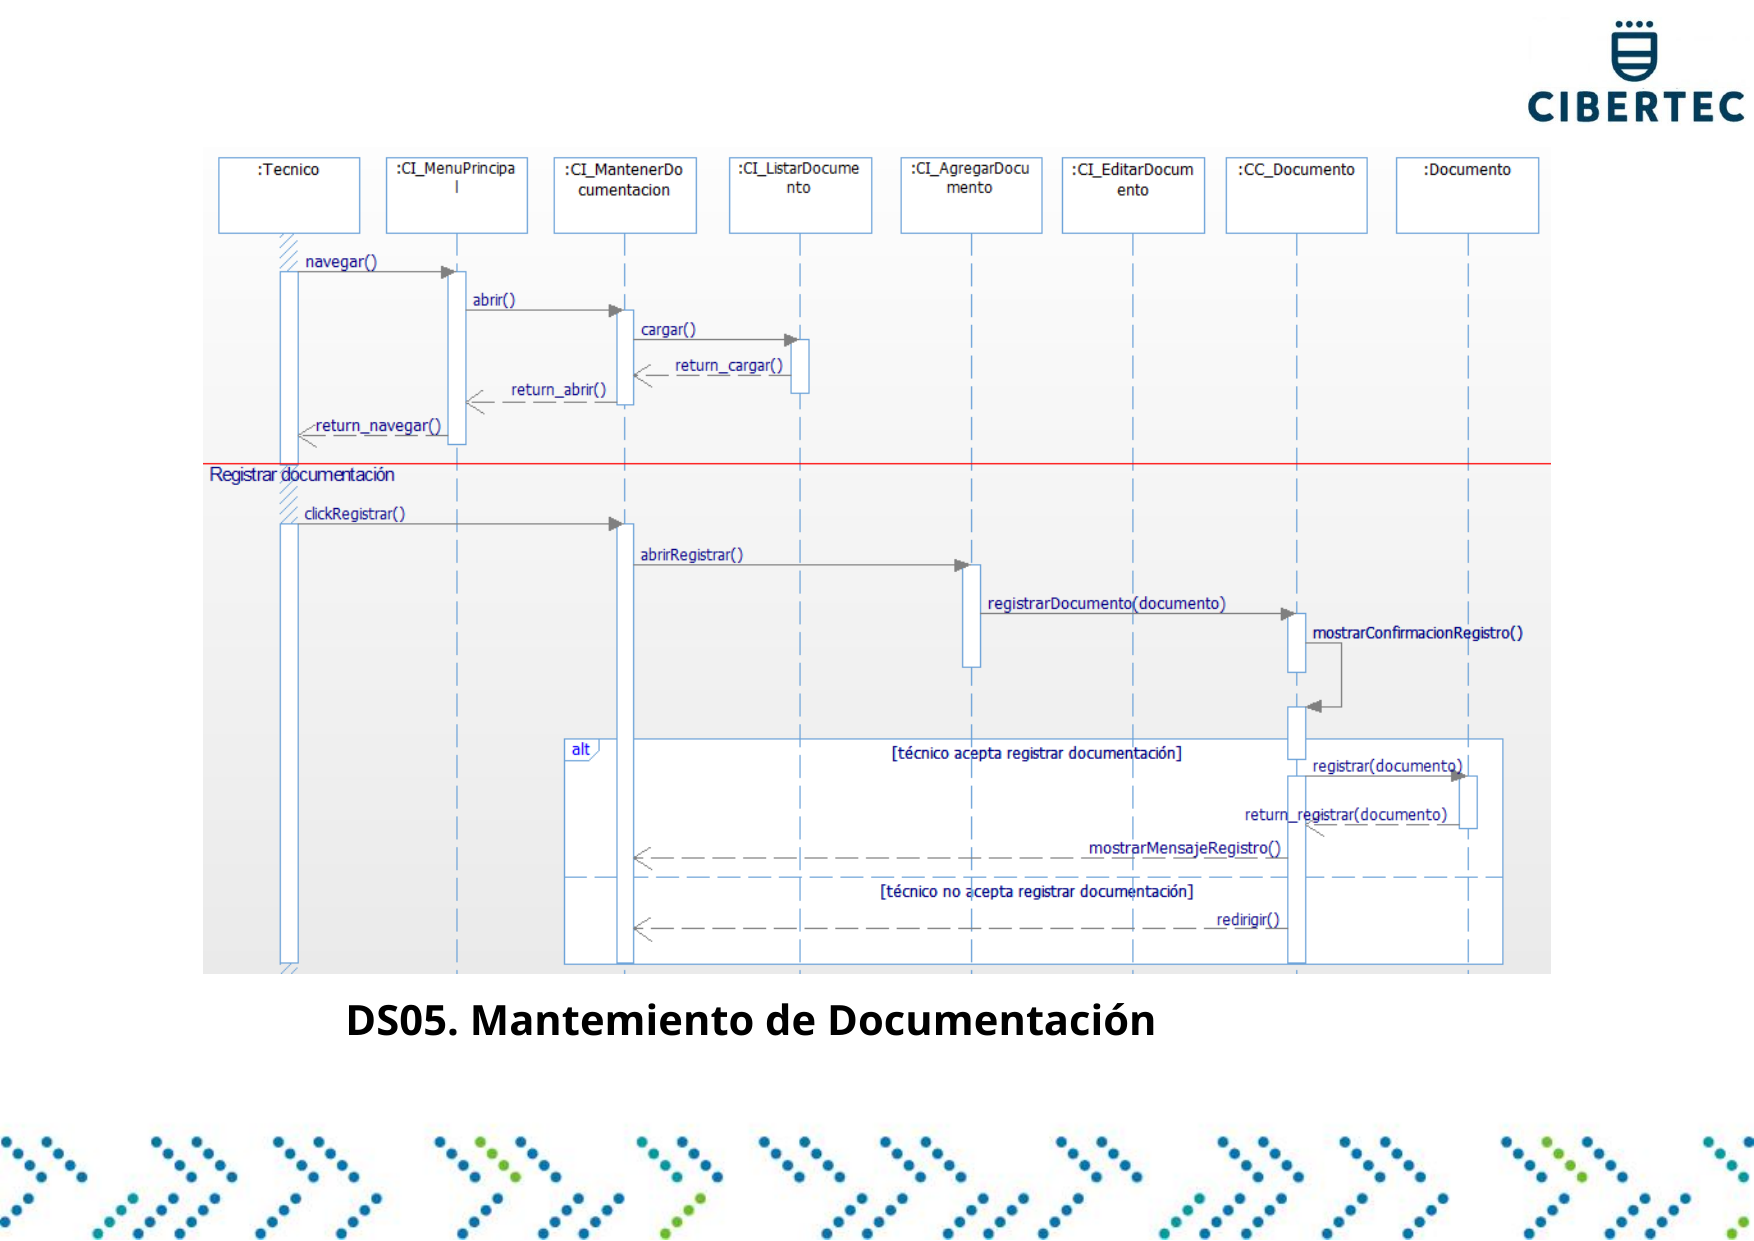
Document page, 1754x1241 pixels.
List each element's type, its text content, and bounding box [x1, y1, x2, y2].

title DS05. Mantemiento de Documentación [345, 982, 1398, 1046]
picture [0, 0, 1754, 1240]
